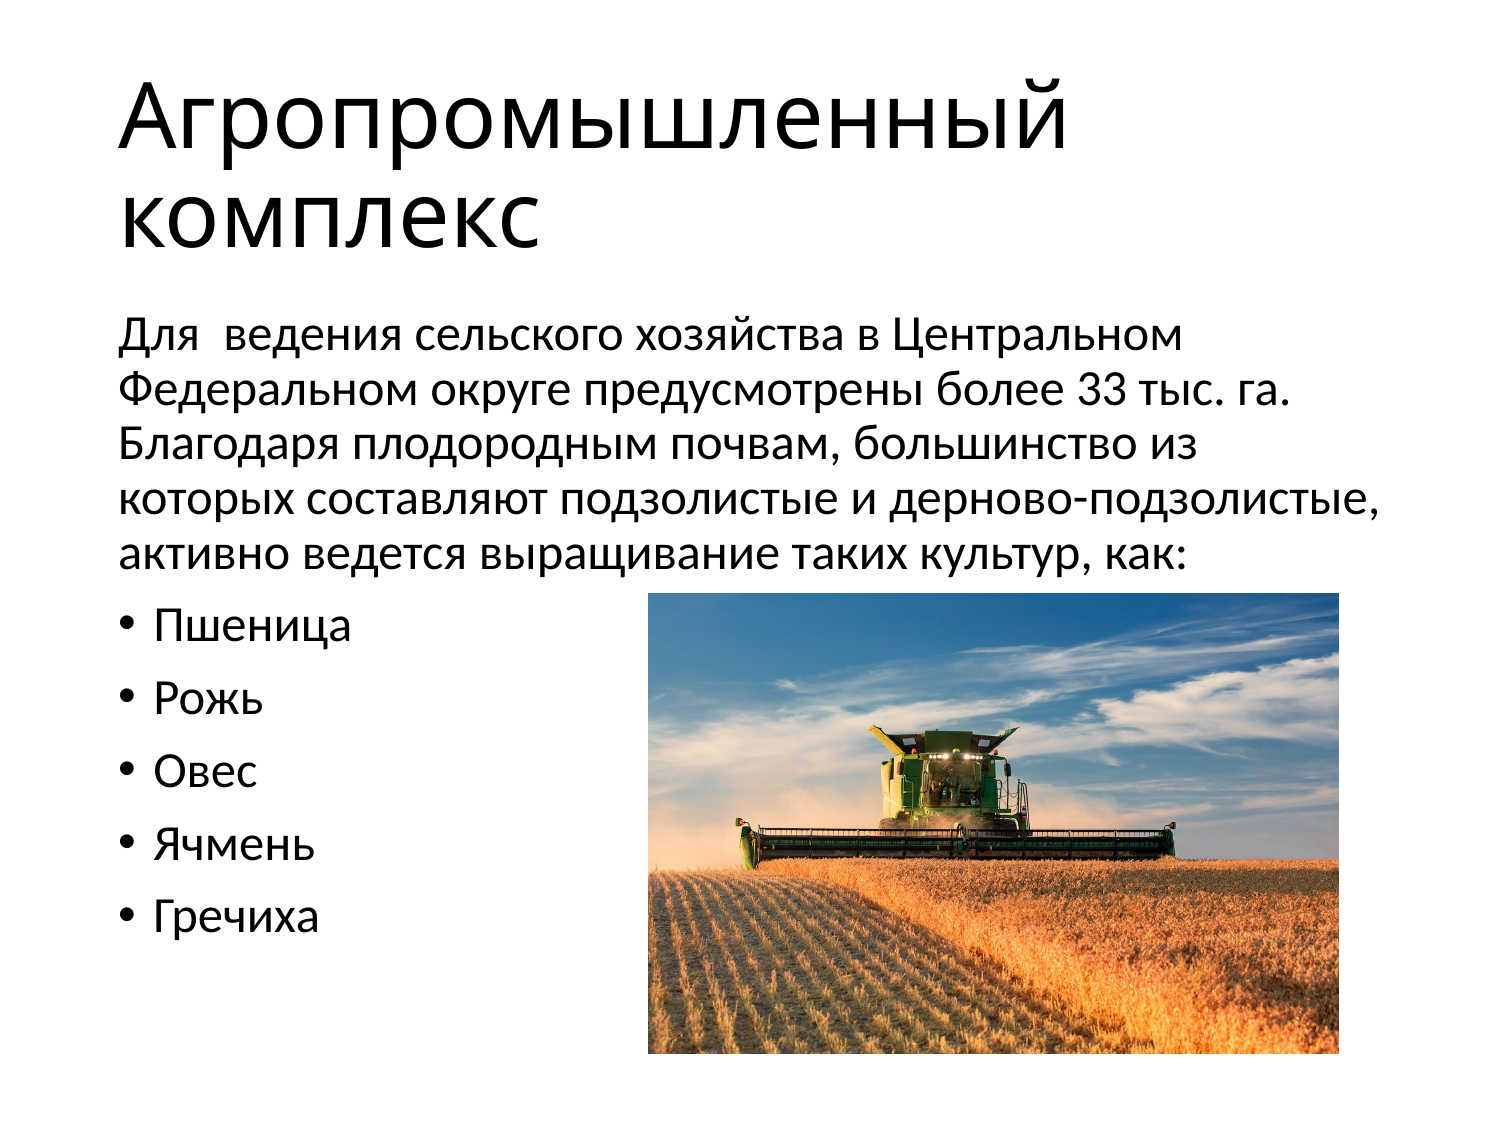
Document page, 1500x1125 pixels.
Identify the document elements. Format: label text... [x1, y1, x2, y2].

picture [648, 593, 1339, 1054]
title Агропромышленный комплекс [103, 59, 1397, 278]
list Для ведения сельского хозяйства в Центральном Федеральном округе предусмотрены более 33 тыс. га. Благодаря плодородным почвам, большинство из которых составляют подзолистые и дерново-подзолистые, активно ведется выращивание таких культур, как: Пшеница Рожь Овес Ячмень Гречиха [103, 299, 1397, 1014]
